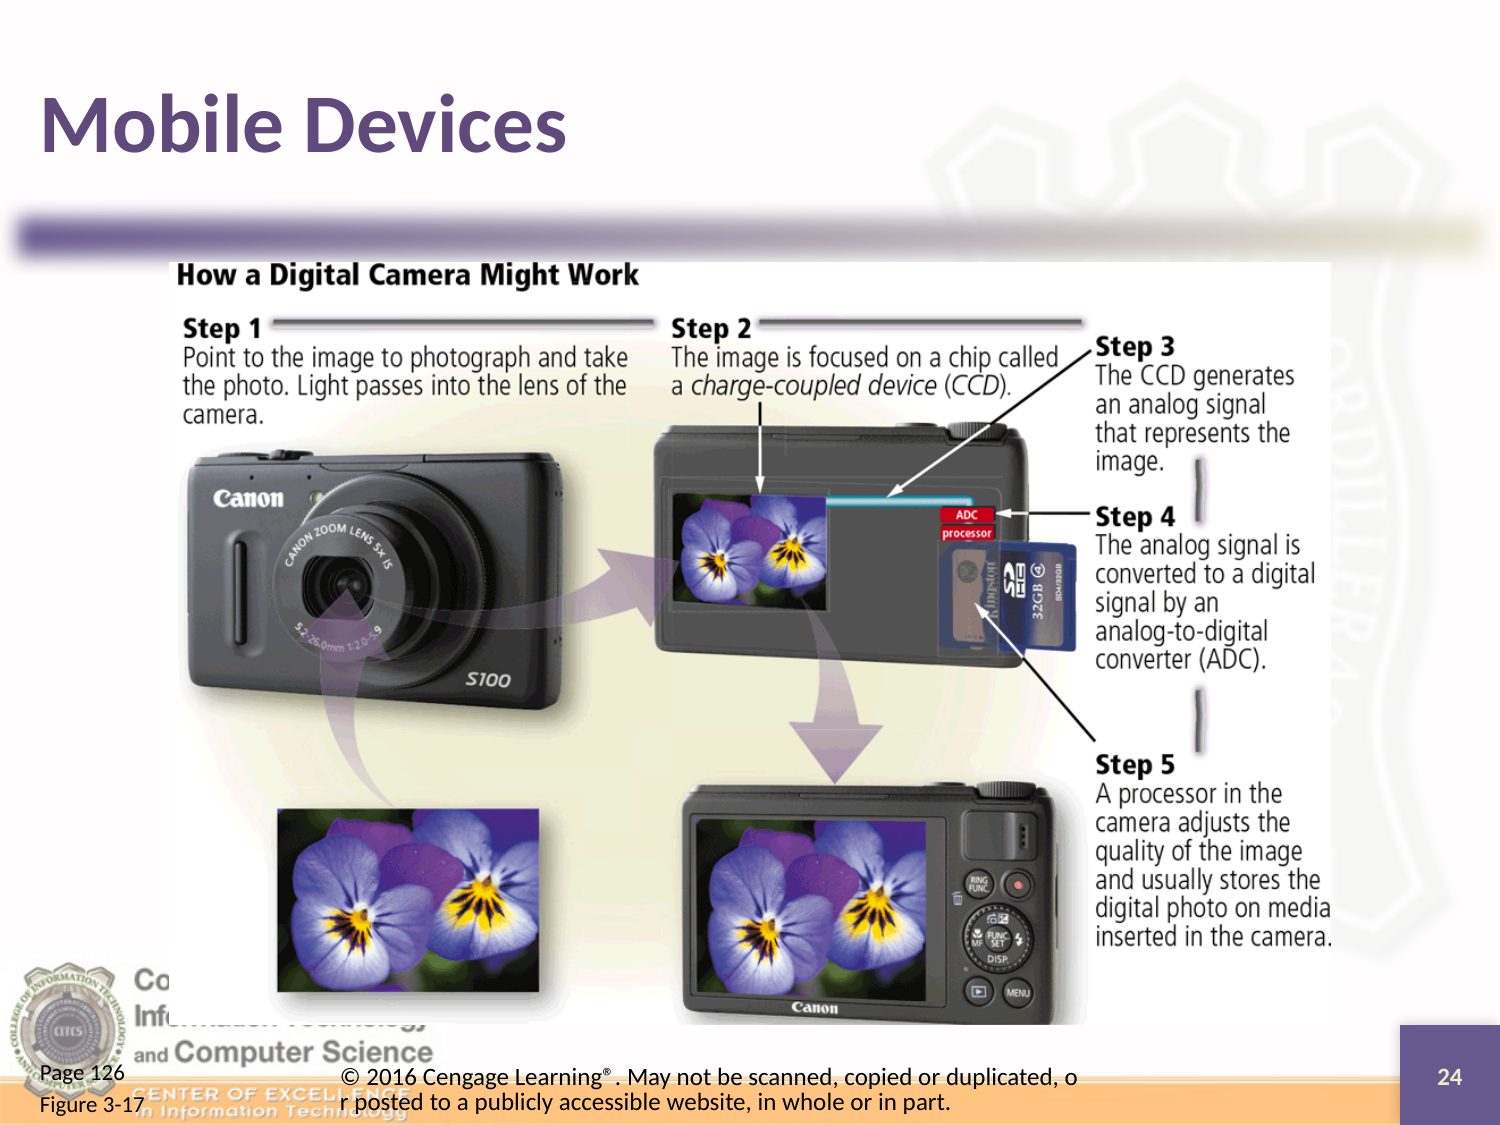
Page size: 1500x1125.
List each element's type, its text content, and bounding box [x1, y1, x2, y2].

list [169, 262, 1331, 1026]
slide_number 24 [1400, 1025, 1500, 1125]
list Page 126 Figure 3-17 [24, 1050, 300, 1125]
title Mobile Devices [24, 24, 1475, 213]
footer © 2016 Cengage Learning®. May not be scanned, copied or duplicated, or posted to a publicly accessible website, in whole or in part. [324, 1045, 1100, 1105]
